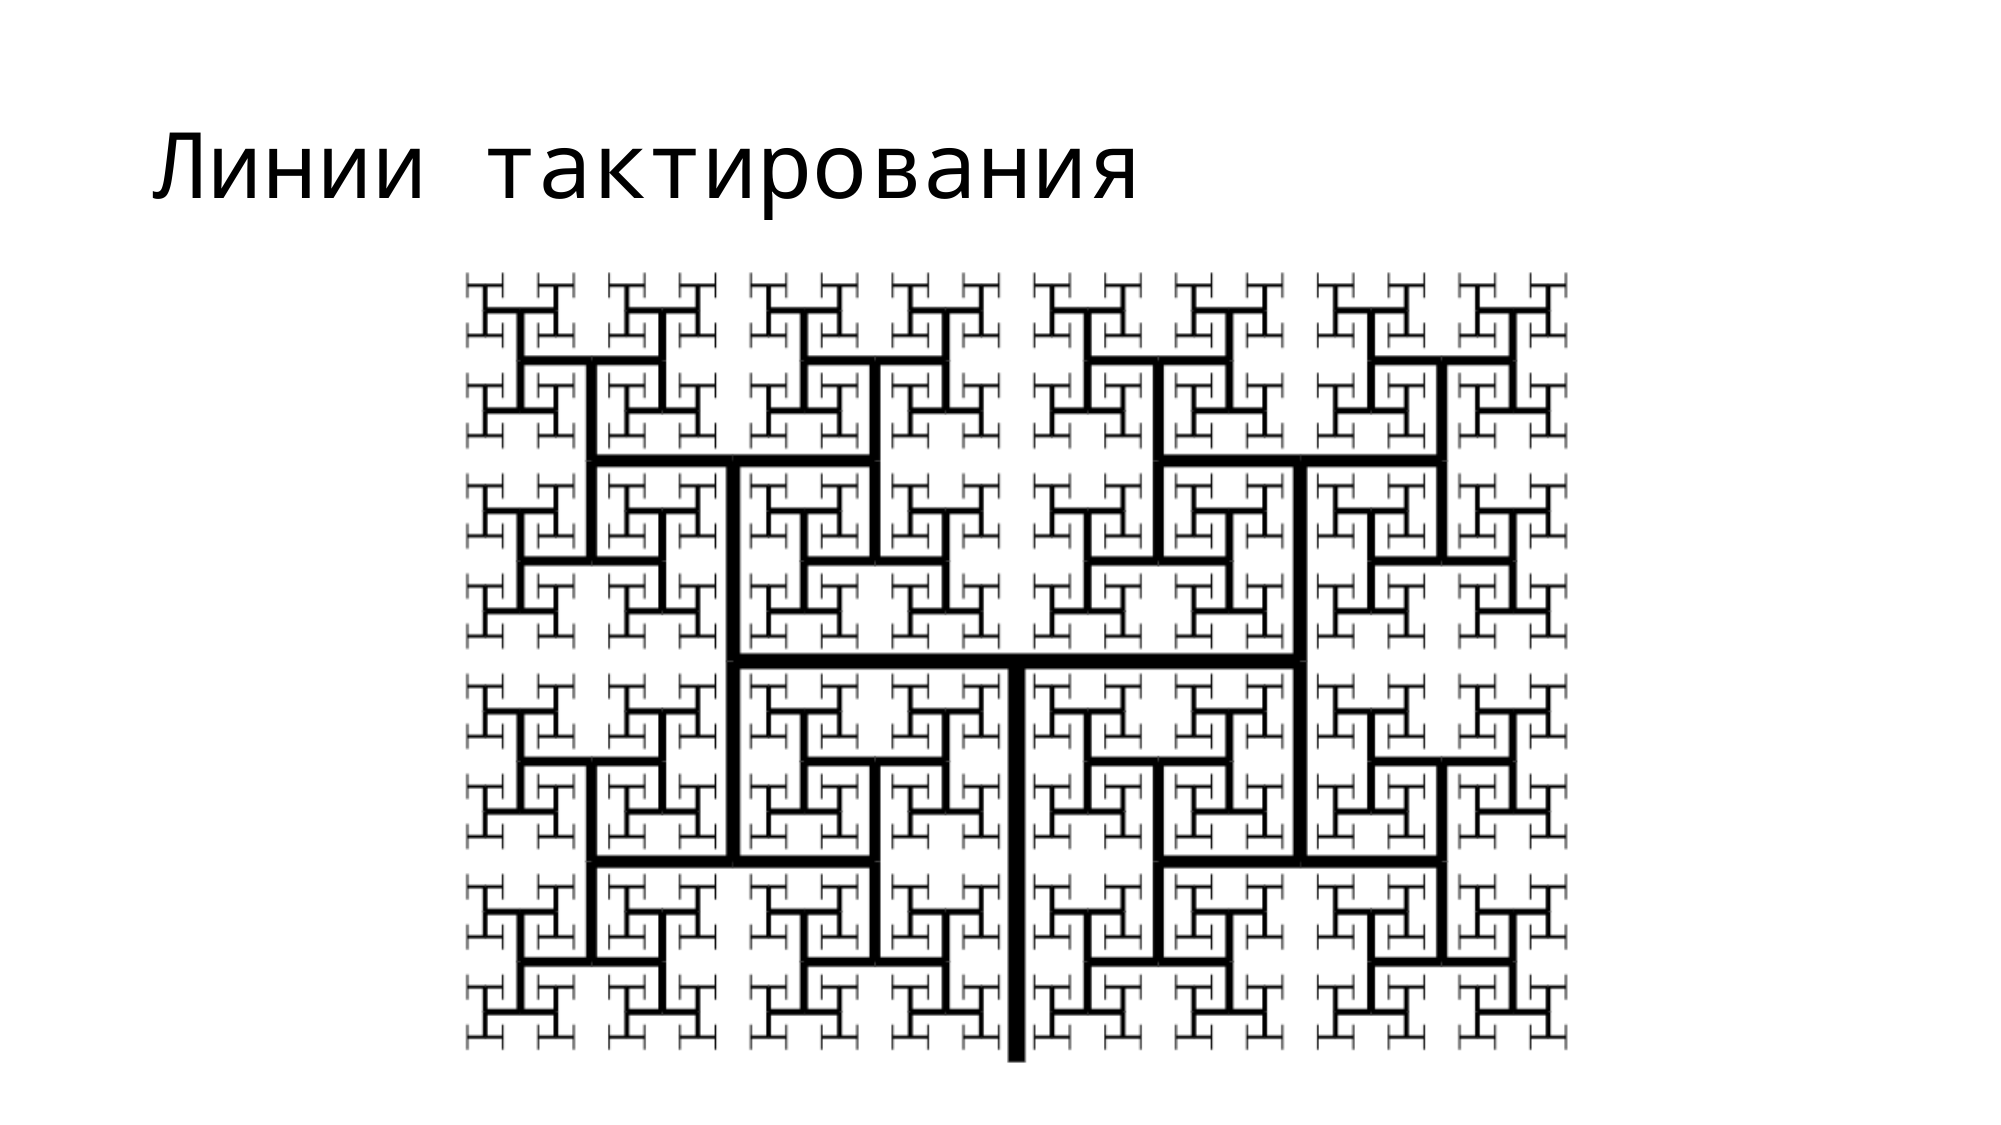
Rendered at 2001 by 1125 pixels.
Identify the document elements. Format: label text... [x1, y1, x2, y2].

picture [463, 268, 1574, 1066]
title Линии тактирования [137, 59, 1900, 278]
